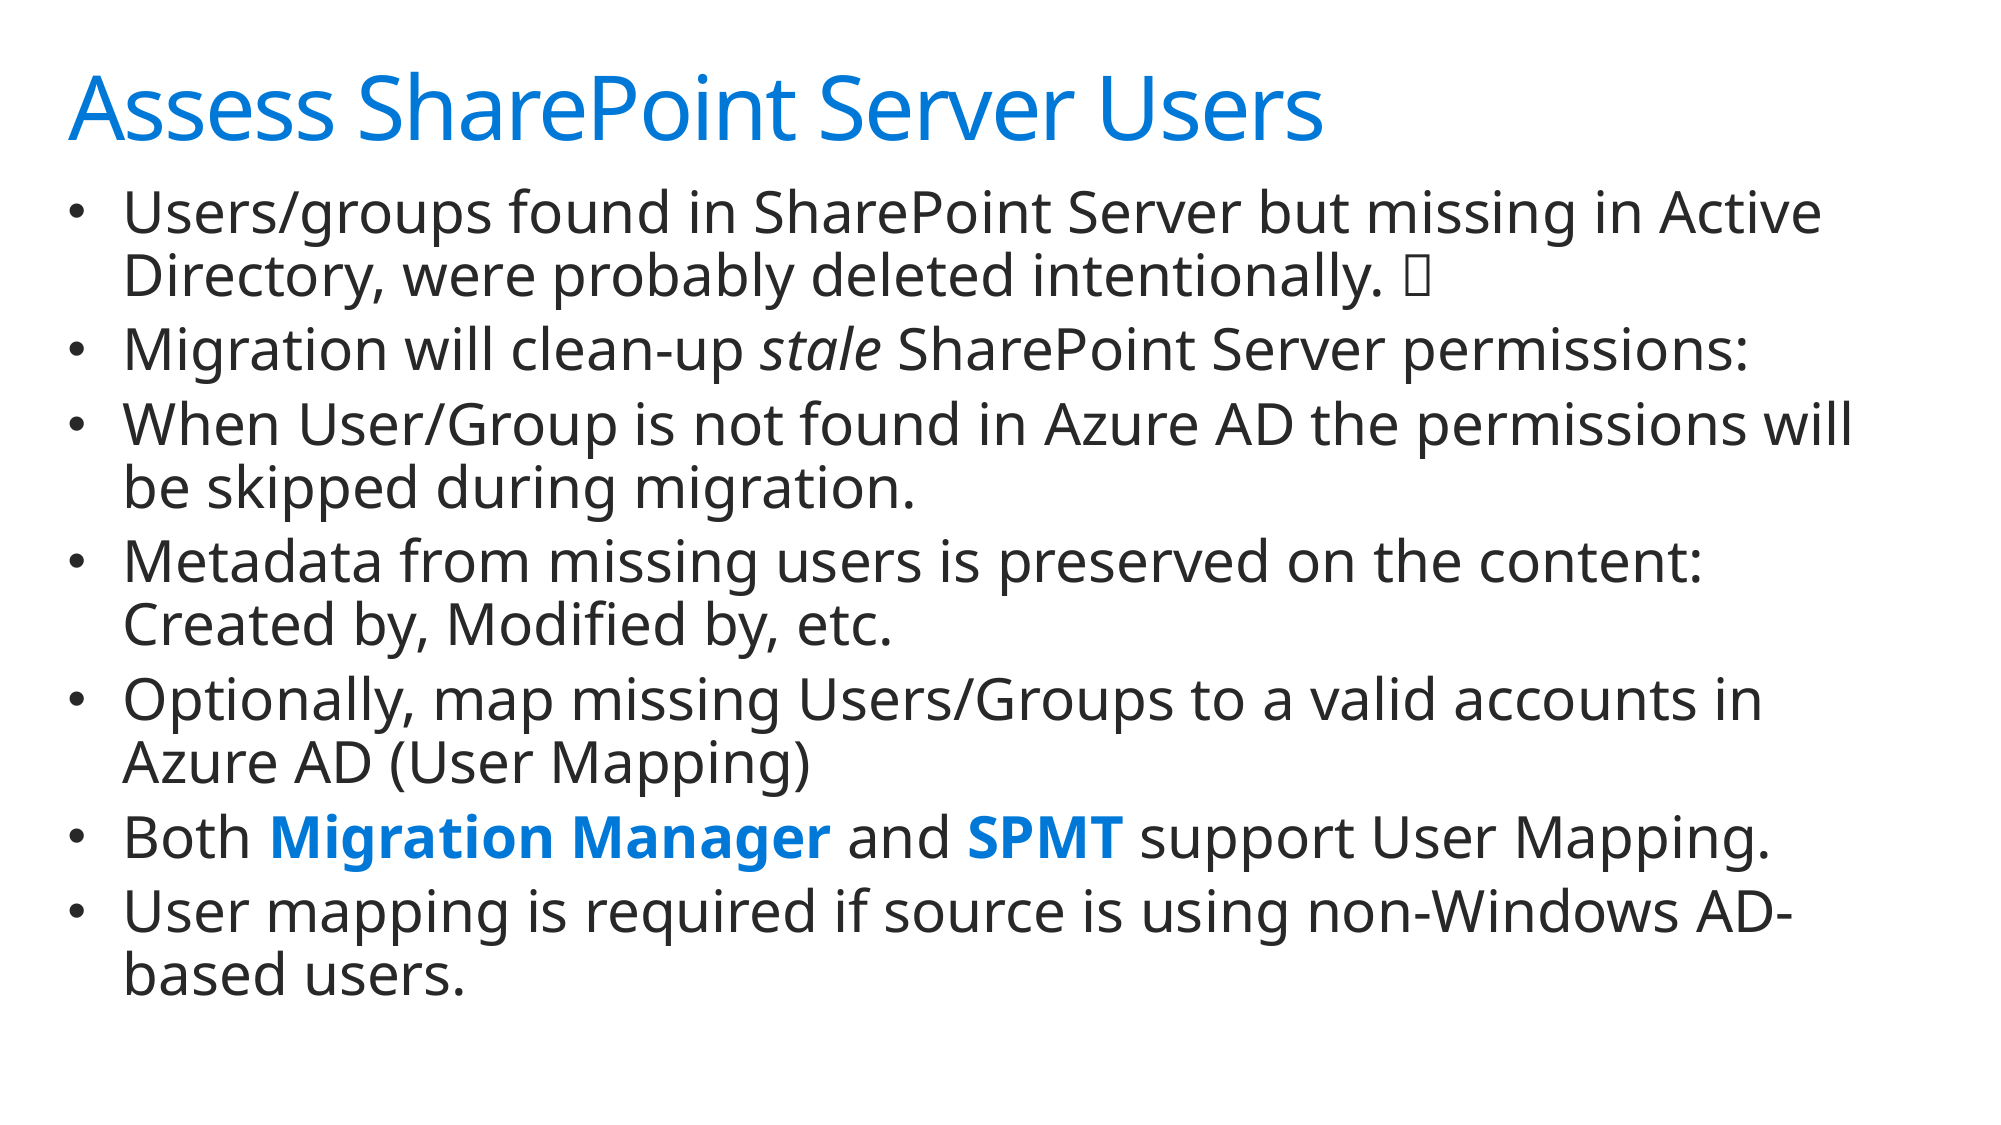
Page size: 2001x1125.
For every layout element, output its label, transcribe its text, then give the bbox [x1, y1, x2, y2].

title Assess SharePoint Server Users [44, 47, 1957, 196]
list Users/groups found in SharePoint Server but missing in Active Directory, were probably deleted intentionally.  Migration will clean-up stale SharePoint Server permissions: When User/Group is not found in Azure AD the permissions will be skipped during migration. Metadata from missing users is preserved on the content: Created by, Modified by, etc. Optionally, map missing Users/Groups to a valid accounts in Azure AD (User Mapping) Both Migration Manager and SPMT support User Mapping. User mapping is required if source is using non-Windows AD-based users. [43, 167, 1938, 1024]
